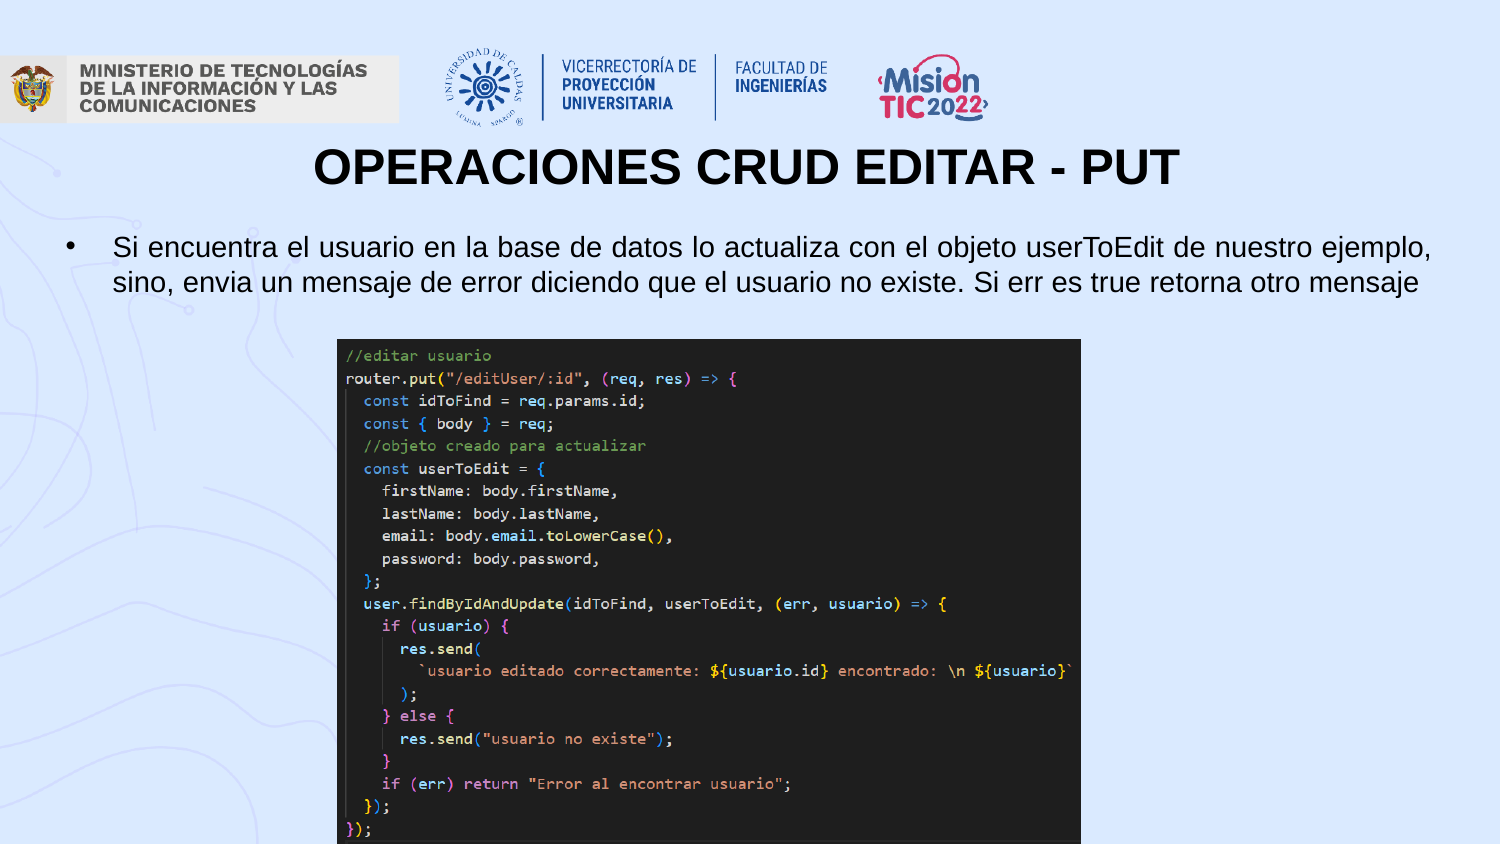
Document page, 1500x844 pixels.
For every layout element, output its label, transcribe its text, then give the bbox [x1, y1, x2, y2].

text_box OPERACIONES CRUD EDITAR - PUT [198, 127, 1296, 202]
text_box Si encuentra el usuario en la base de datos lo actualiza con el objeto userToEdit de nuestro ejemplo, sino, envia un mensaje de error diciendo que el usuario no existe. Si err es true retorna otro mensaje [50, 220, 1450, 306]
picture [0, 0, 1500, 844]
